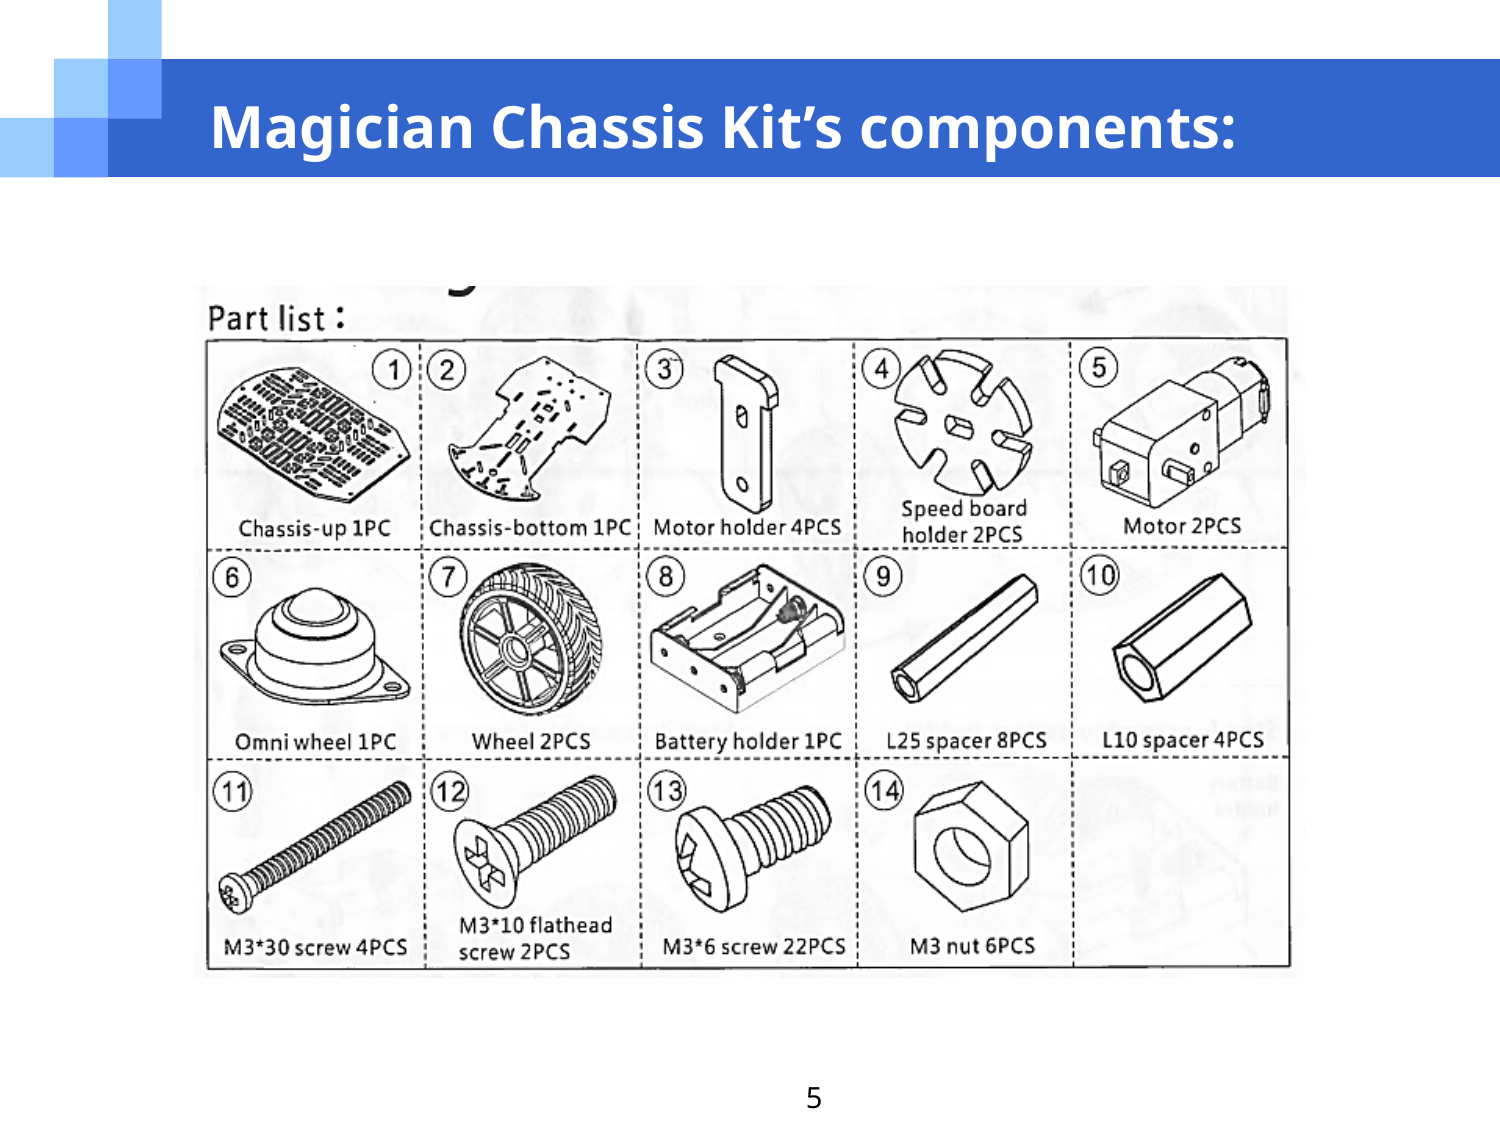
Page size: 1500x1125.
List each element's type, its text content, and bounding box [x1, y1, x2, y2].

slide_number 5 [487, 1072, 838, 1125]
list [194, 286, 1306, 978]
title Magician Chassis Kit’s components: [194, 67, 1443, 182]
